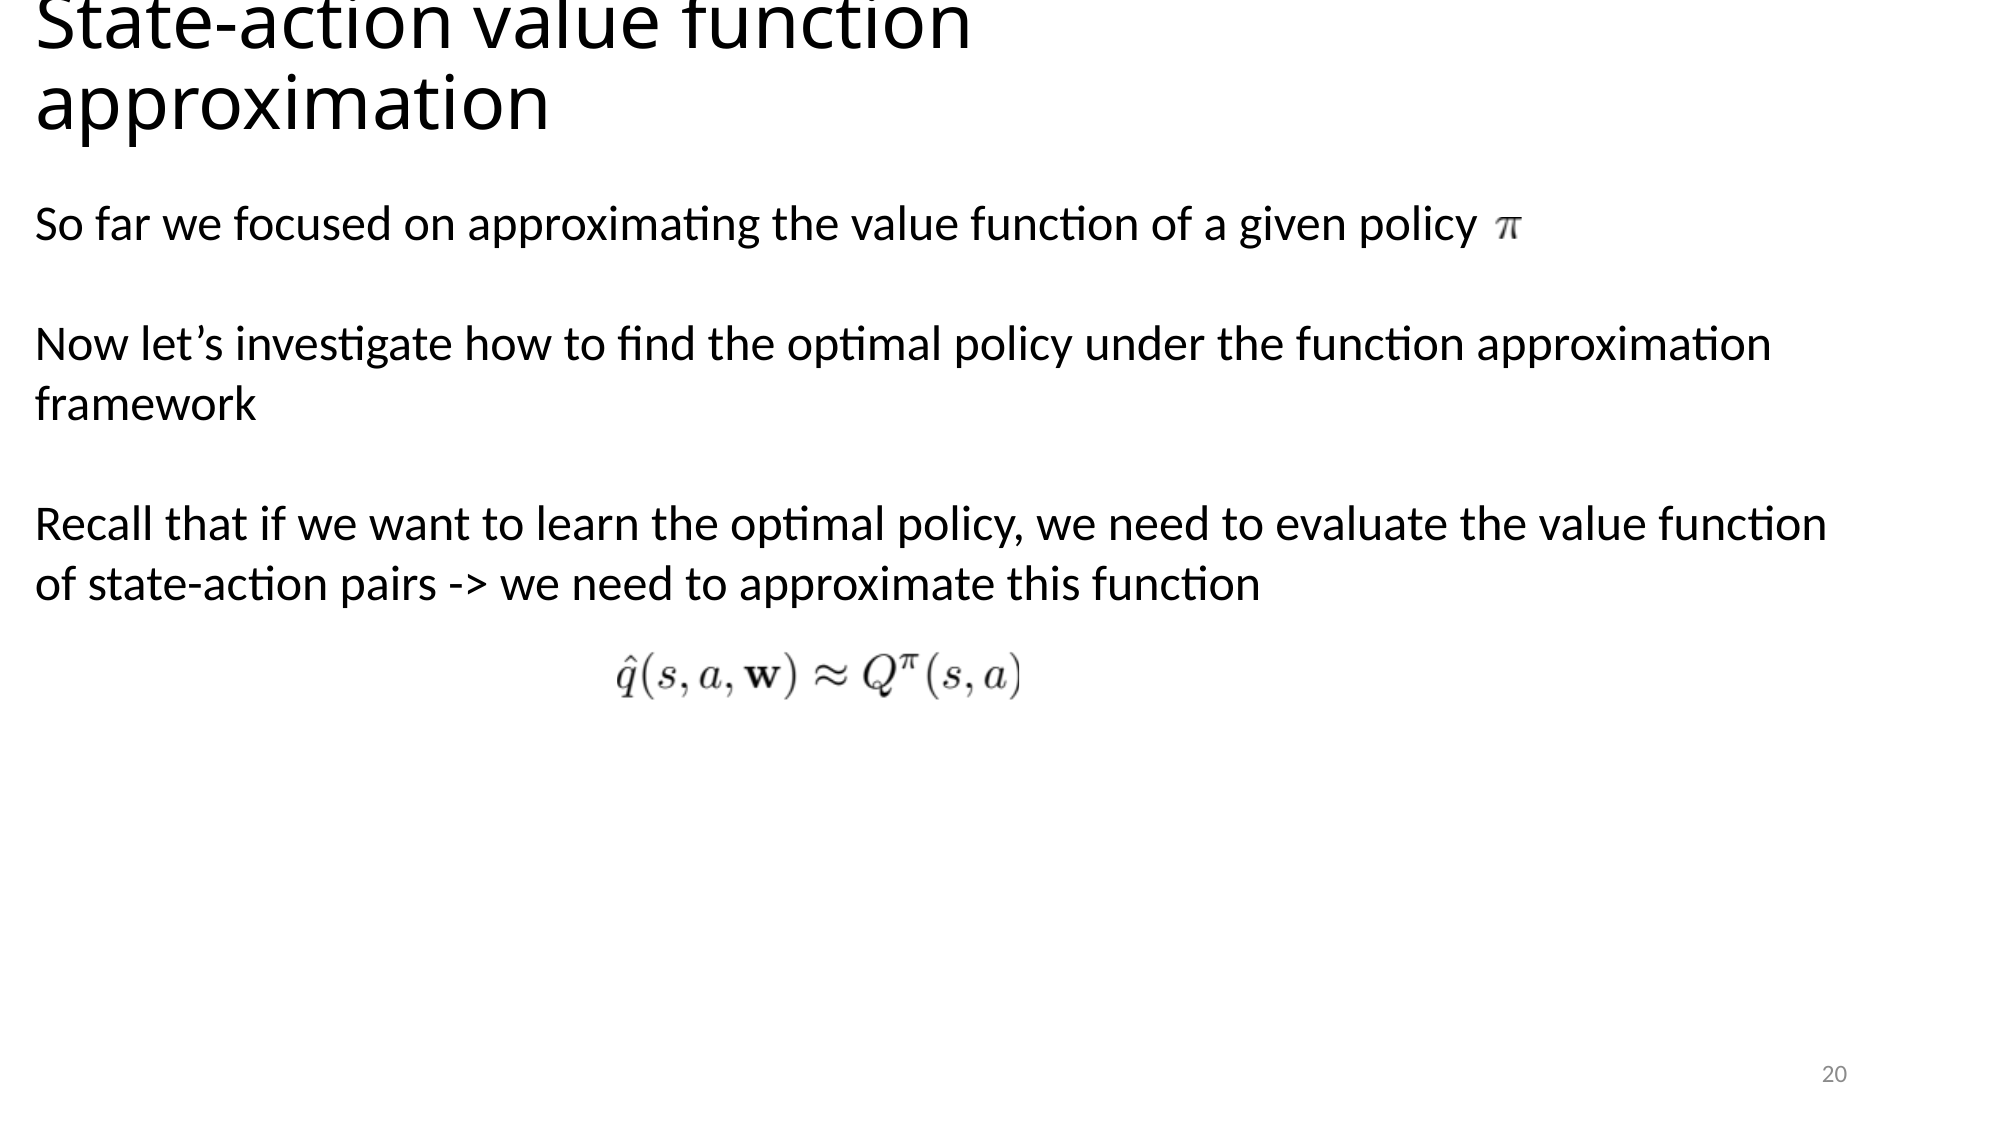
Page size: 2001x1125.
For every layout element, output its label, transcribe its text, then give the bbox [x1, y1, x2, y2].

picture [616, 651, 1020, 700]
picture [1494, 217, 1522, 239]
text_box So far we focused on approximating the value function of a given policy Now let’s investigate how to find the optimal policy under the function approximation framework Recall that if we want to learn the optimal policy, we need to evaluate the value function of state-action pairs -> we need to approximate this function [19, 182, 1881, 918]
title State-action value function approximation [20, 0, 1444, 159]
slide_number 20 [1412, 1042, 1863, 1103]
